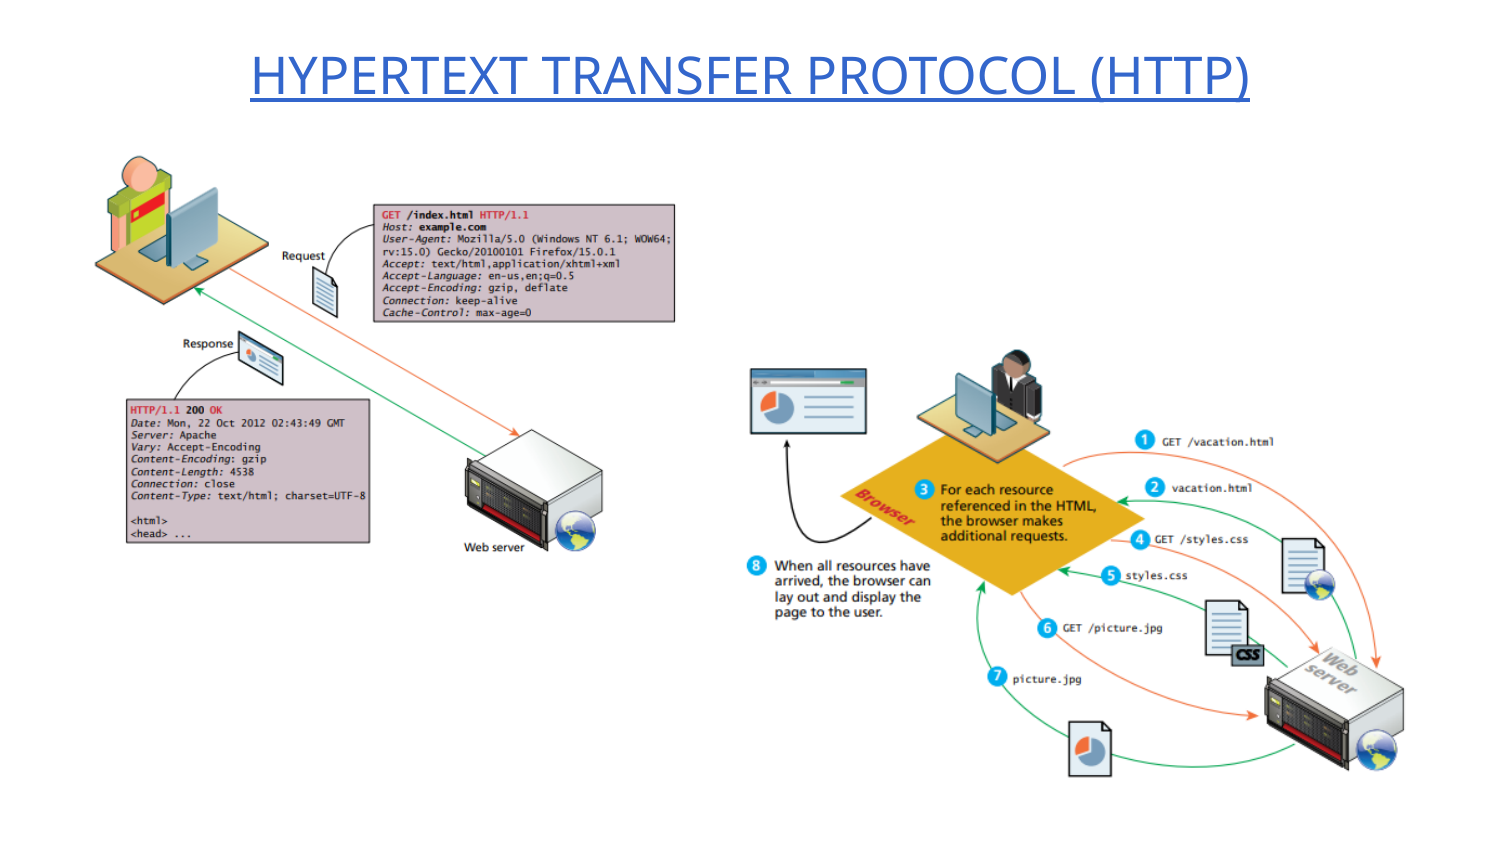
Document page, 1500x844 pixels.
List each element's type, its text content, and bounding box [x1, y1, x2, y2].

title HYPERTEXT TRANSFER PROTOCOL (HTTP) [0, 37, 1500, 110]
picture [737, 346, 1424, 790]
picture [87, 146, 688, 561]
